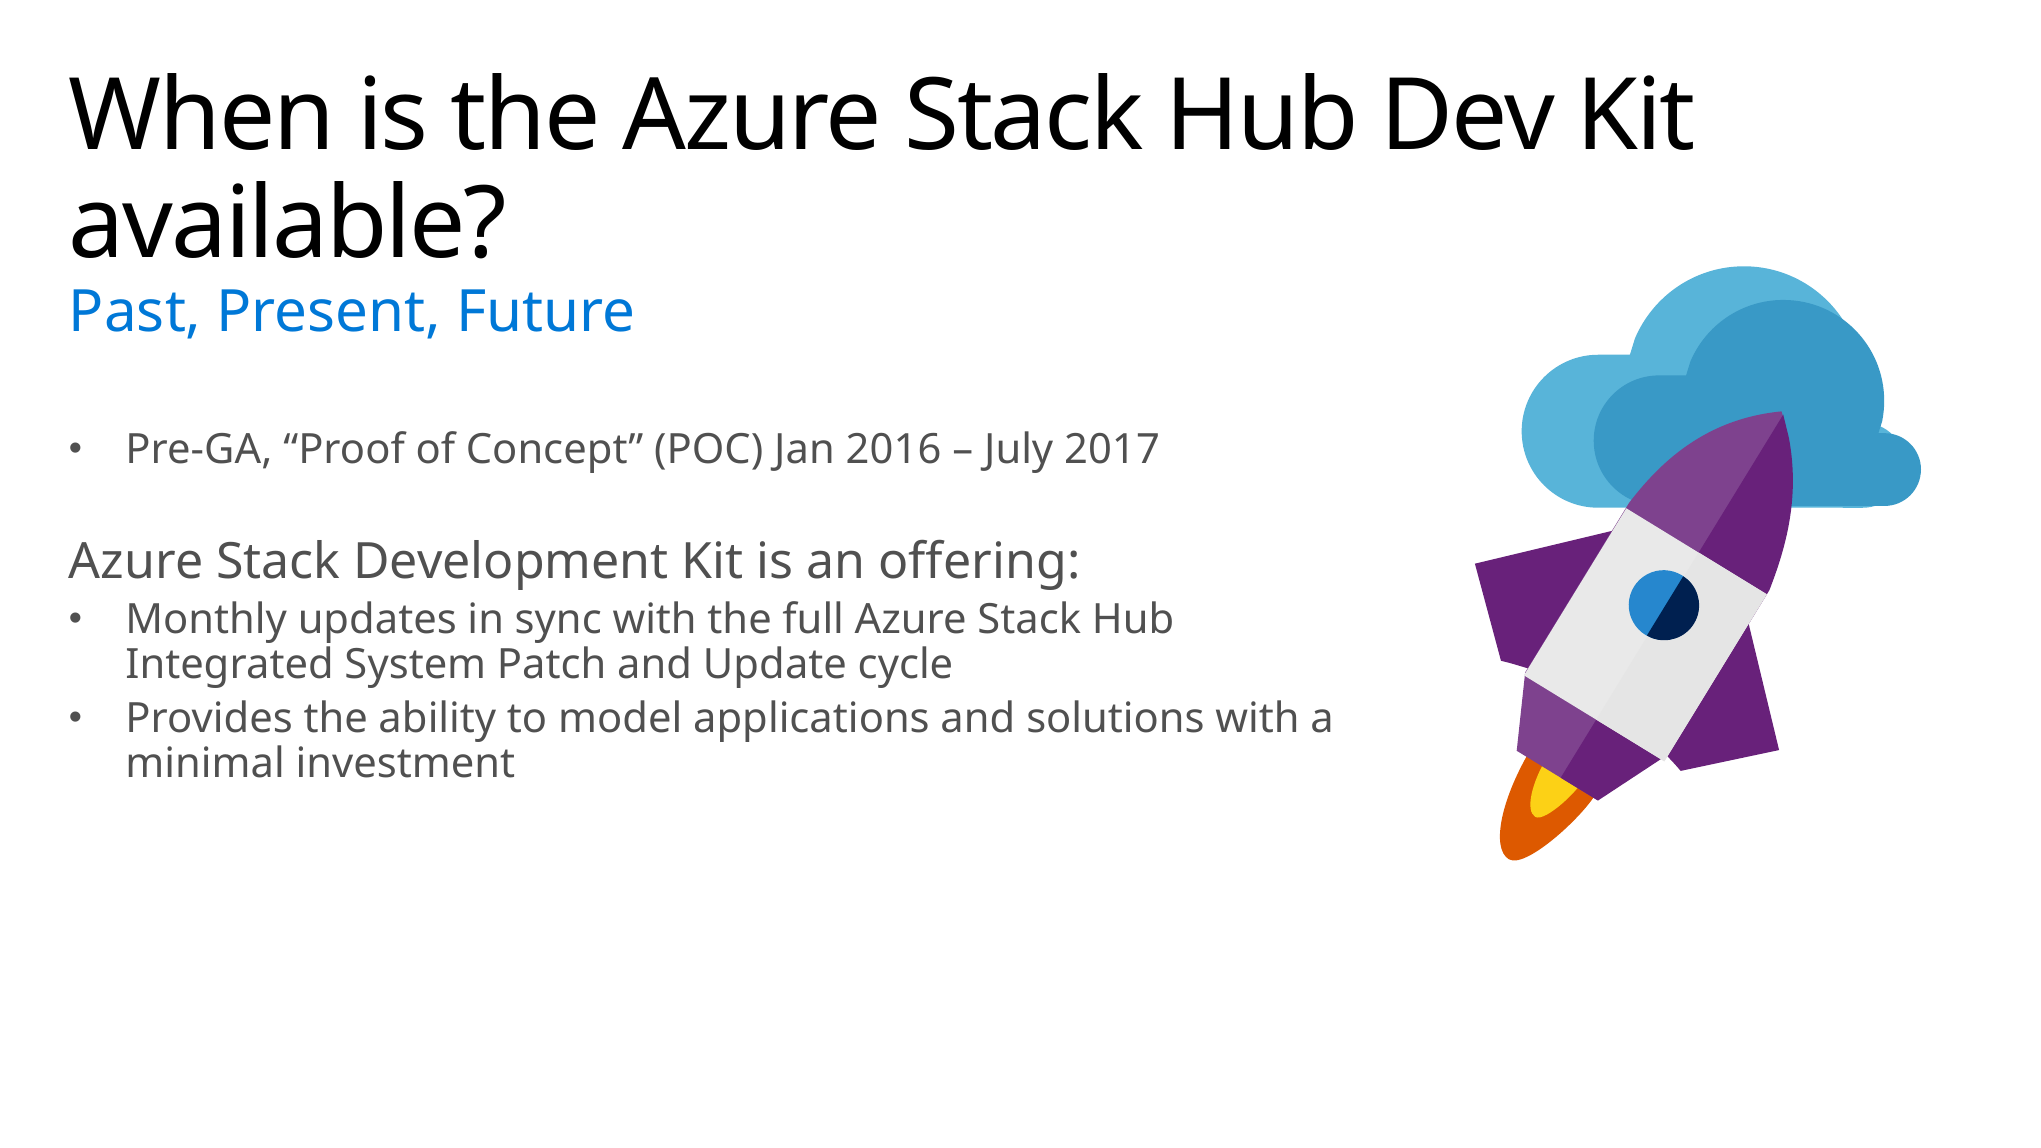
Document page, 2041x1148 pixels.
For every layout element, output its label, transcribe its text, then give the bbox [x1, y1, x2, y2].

title When is the Azure Stack Hub Dev Kit available? [45, 48, 1996, 199]
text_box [1482, 265, 1922, 896]
list Past, Present, Future Pre-GA, “Proof of Concept” (POC) Jan 2016 – July 2017 Azure Stack Development Kit is an offering: Monthly updates in sync with the full Azure Stack Hub Integrated System Patch and Update cycle Provides the ability to model applications and solutions with a minimal investment [45, 266, 1392, 819]
